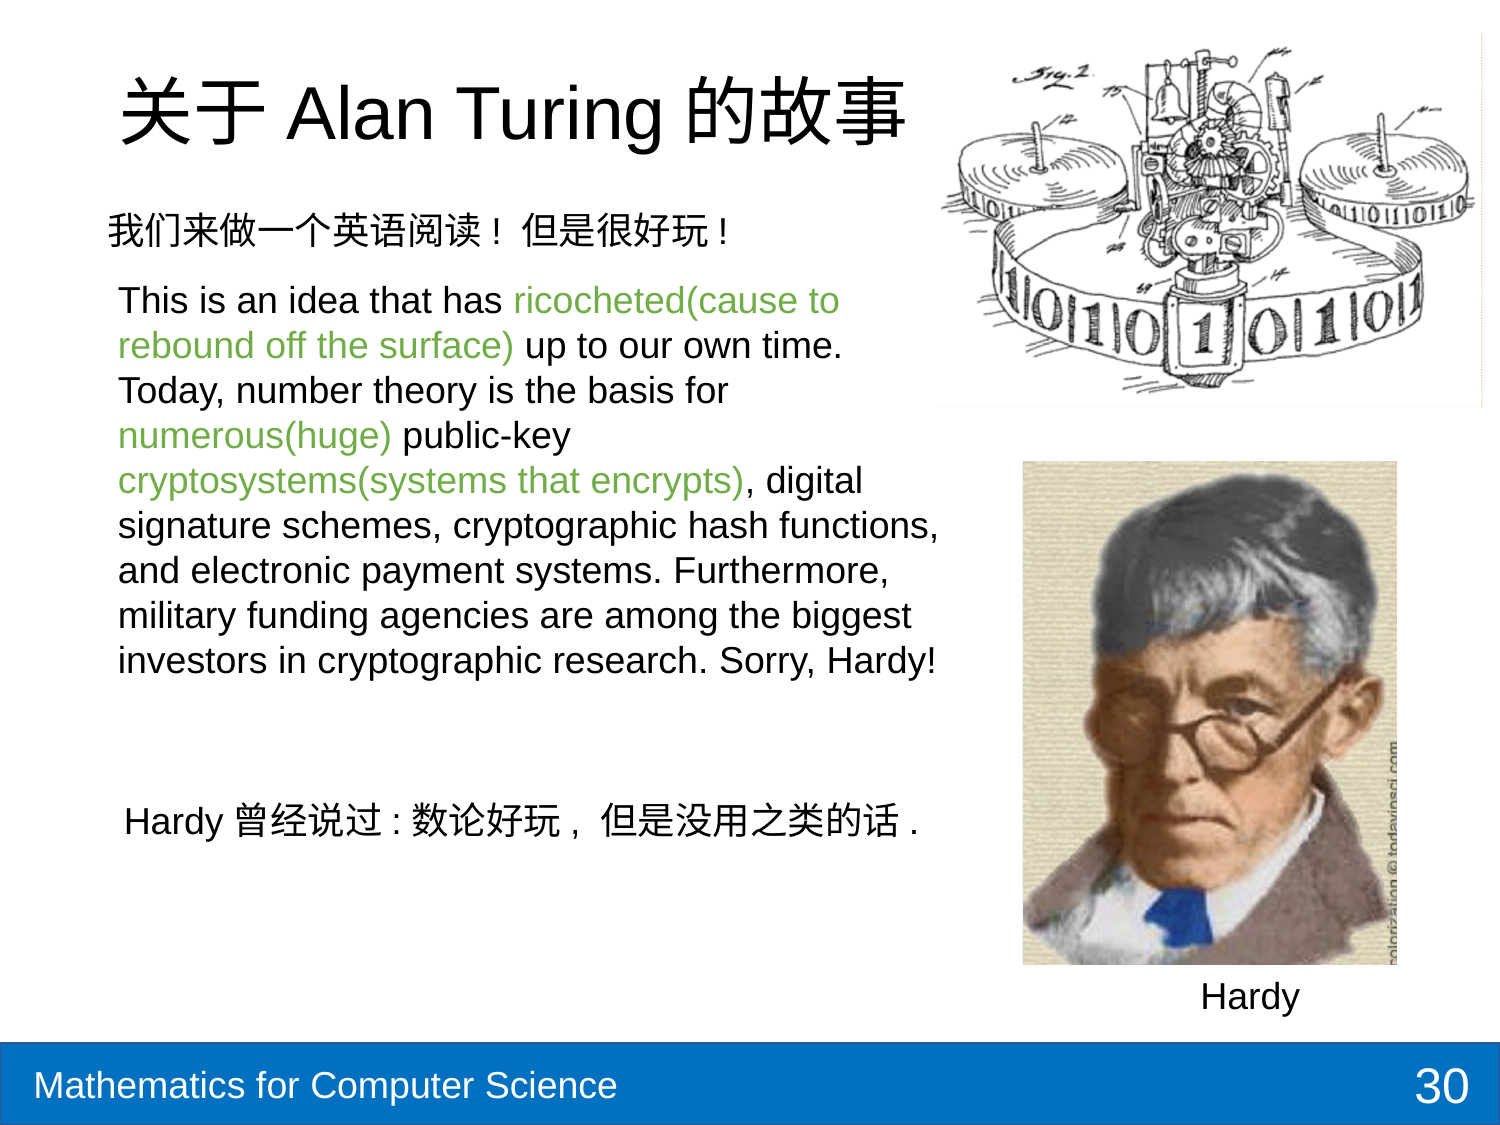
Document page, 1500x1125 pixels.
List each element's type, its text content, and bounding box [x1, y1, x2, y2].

text_box Hardy曾经说过:数论好玩, 但是没用之类的话. [109, 790, 945, 850]
text_box Hardy [1185, 965, 1316, 1025]
text_box This is an idea that has ricocheted(cause to rebound off the surface) up to our own time. Today, number theory is the basis for numerous(huge) public-key cryptosystems(systems that encrypts), digital signature schemes, cryptographic hash functions, and electronic payment systems. Furthermore, military funding agencies are among the biggest investors in cryptographic research. Sorry, Hardy! [103, 268, 956, 689]
picture [1022, 461, 1397, 965]
title 关于Alan Turing的故事 [103, 59, 938, 171]
slide_number 30 [1147, 1054, 1485, 1114]
picture [938, 33, 1485, 408]
text_box 我们来做一个英语阅读! 但是很好玩! [92, 199, 754, 259]
